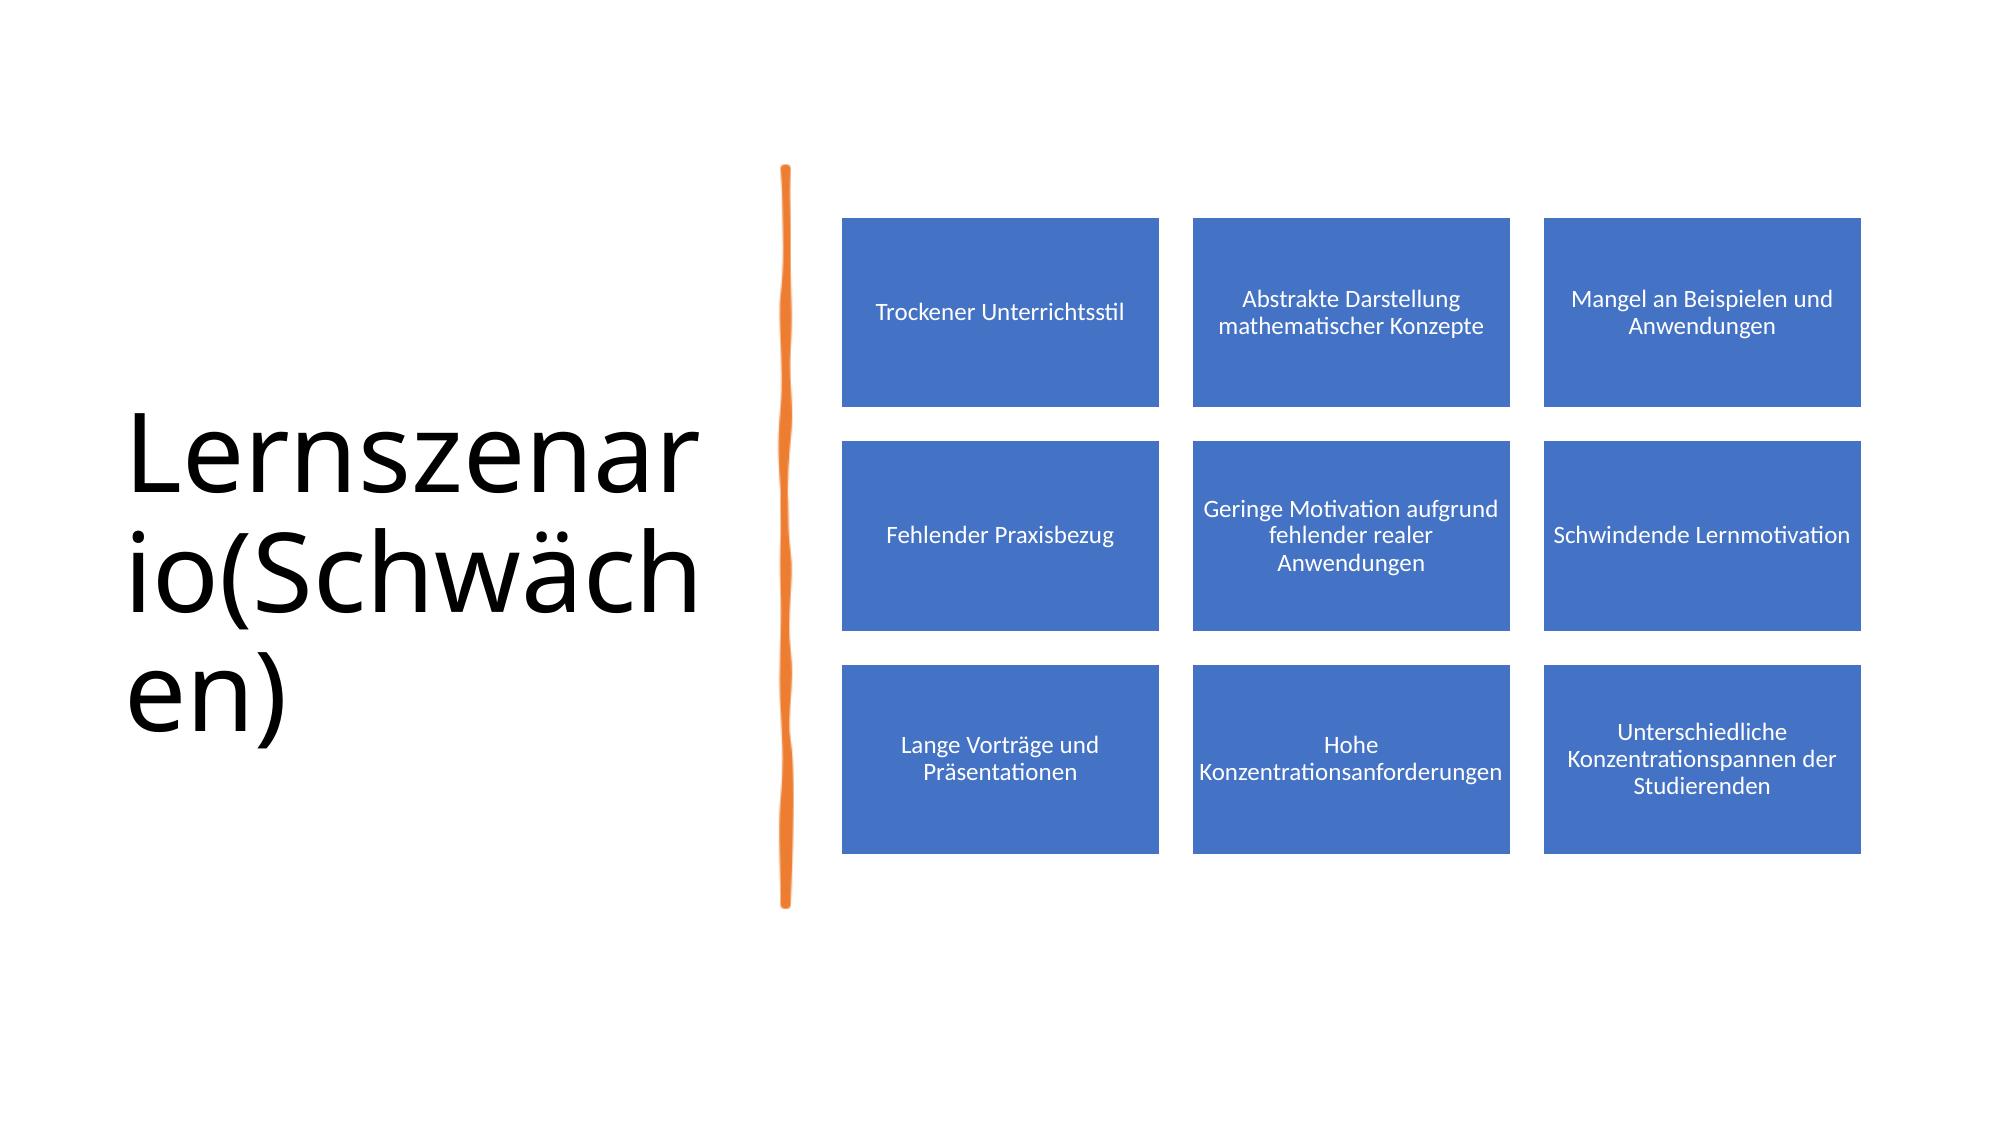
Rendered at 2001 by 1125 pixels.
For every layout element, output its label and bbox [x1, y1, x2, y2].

list [840, 90, 1862, 982]
picture [0, 1, 2000, 1124]
